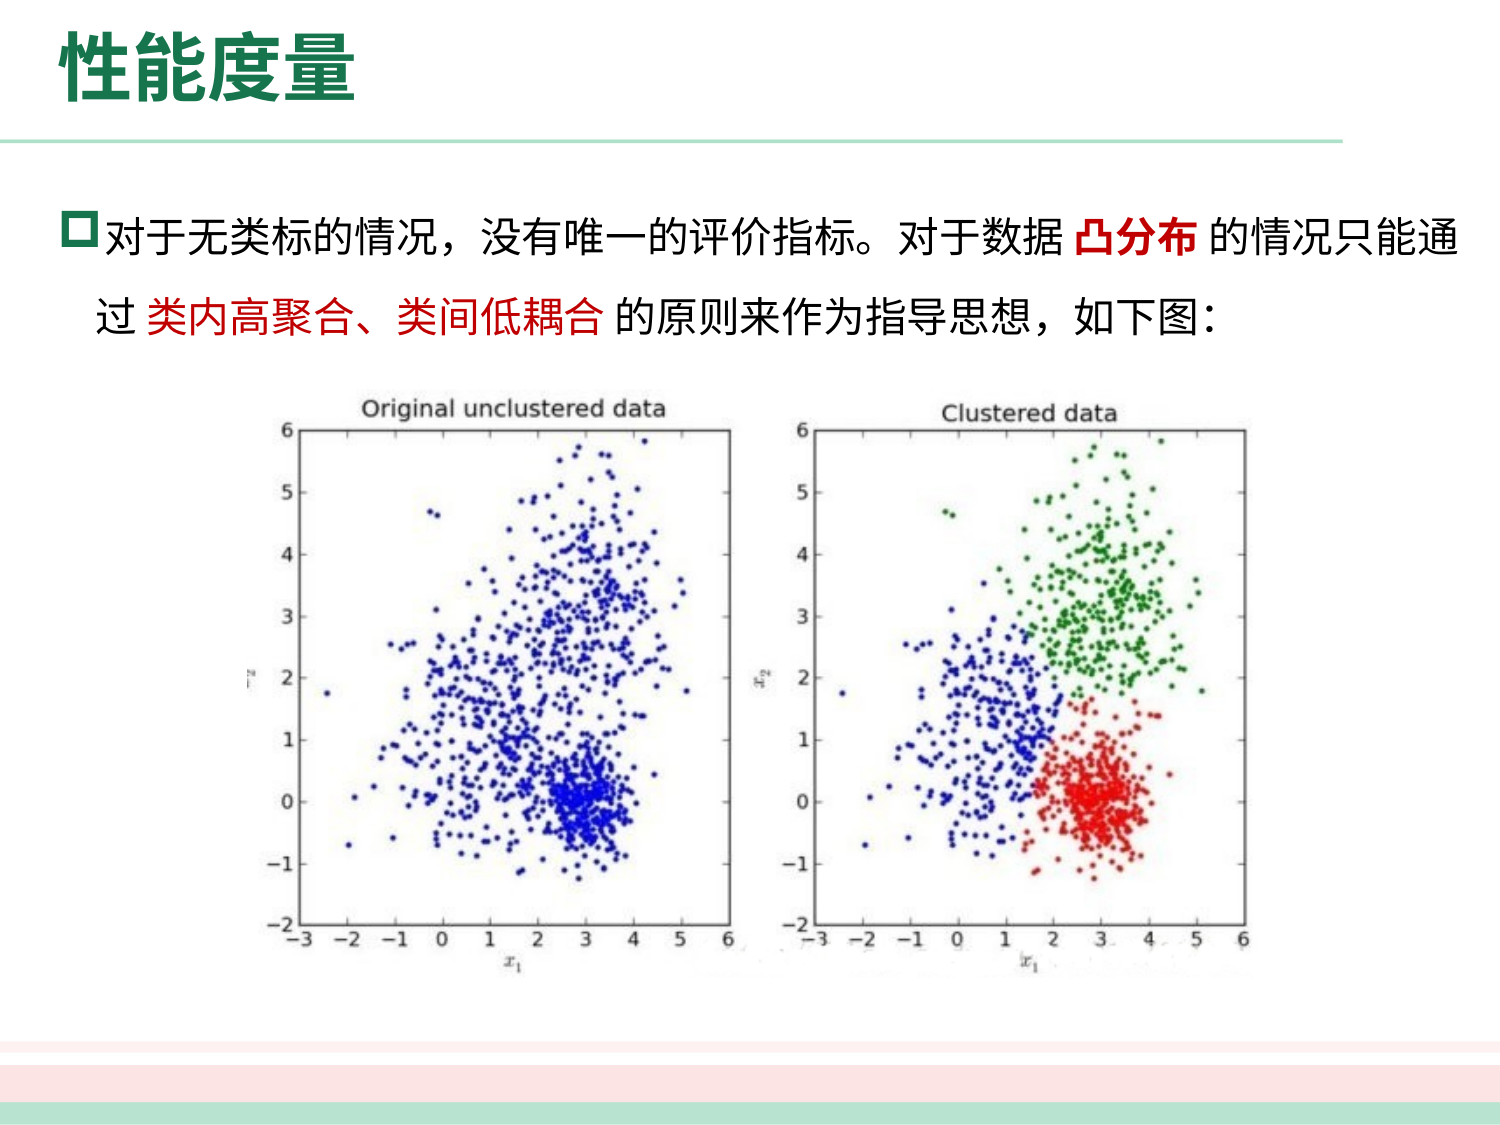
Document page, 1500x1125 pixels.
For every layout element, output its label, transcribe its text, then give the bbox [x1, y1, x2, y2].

picture [0, 0, 1500, 1125]
title 性能度量 [42, 7, 1337, 135]
list 对于无类标的情况，没有唯一的评价指标。对于数据 凸分布 的情况只能通过 类内高聚合、类间低耦合 的原则来作为指导思想，如下图： [42, 173, 1478, 324]
